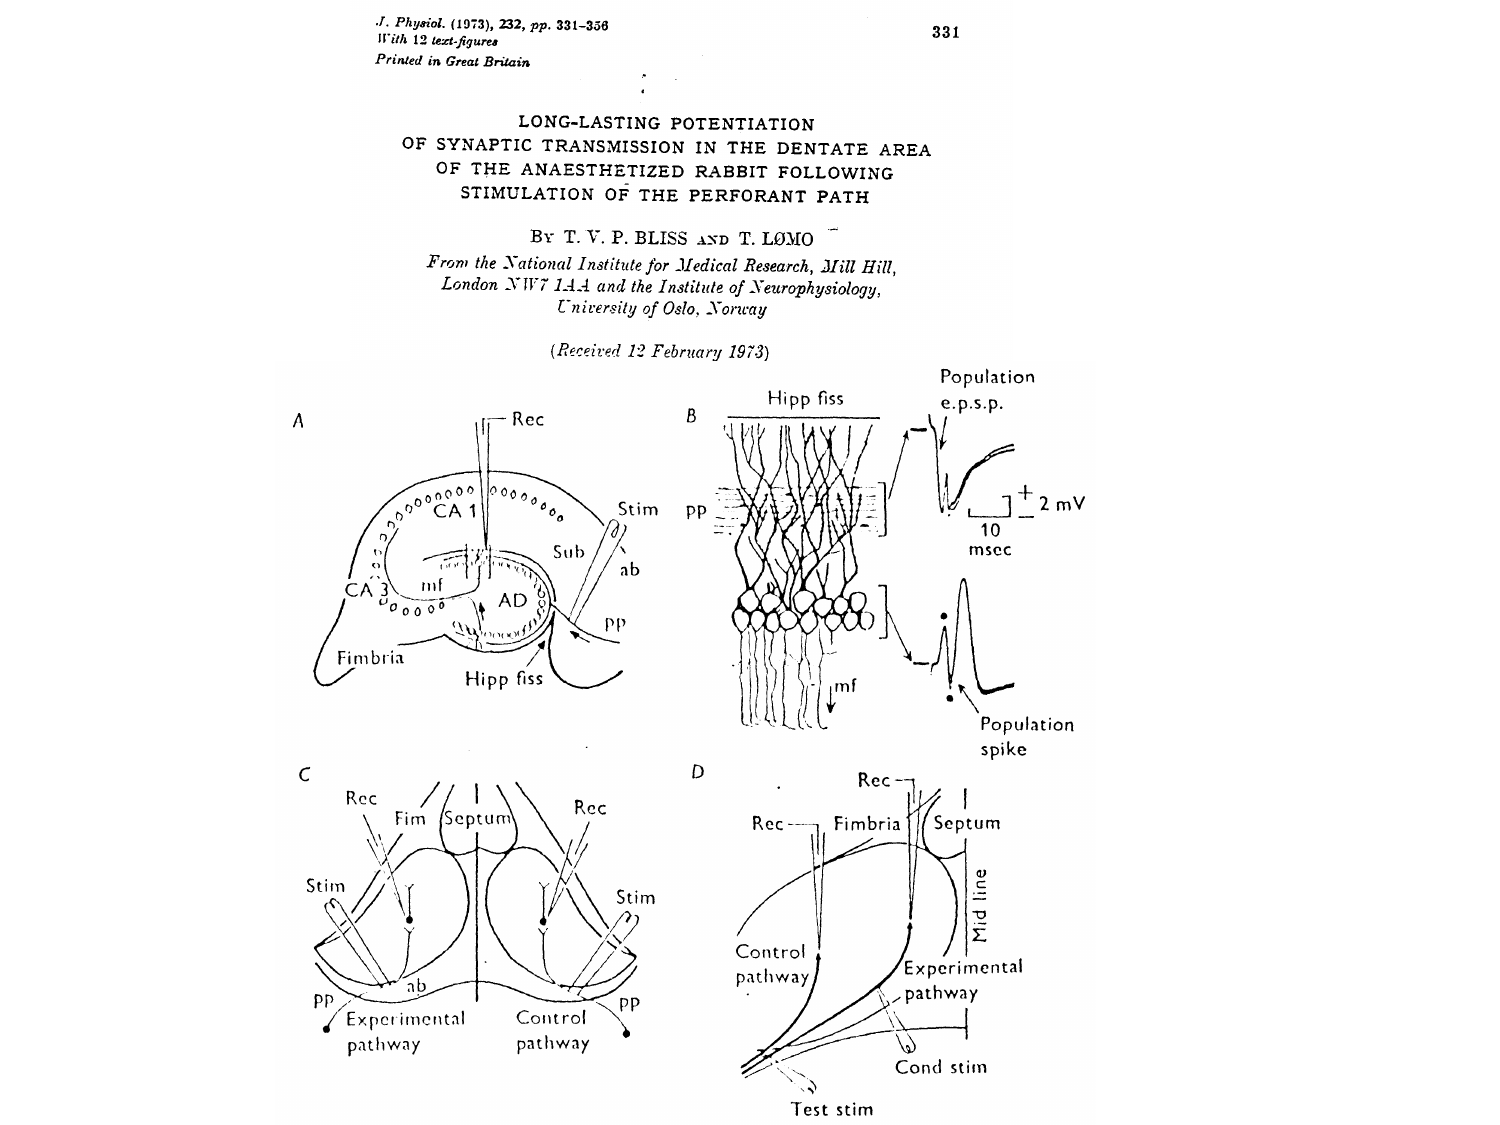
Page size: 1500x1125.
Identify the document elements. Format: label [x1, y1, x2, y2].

picture [349, 0, 1013, 361]
text_box [274, 361, 1097, 1125]
